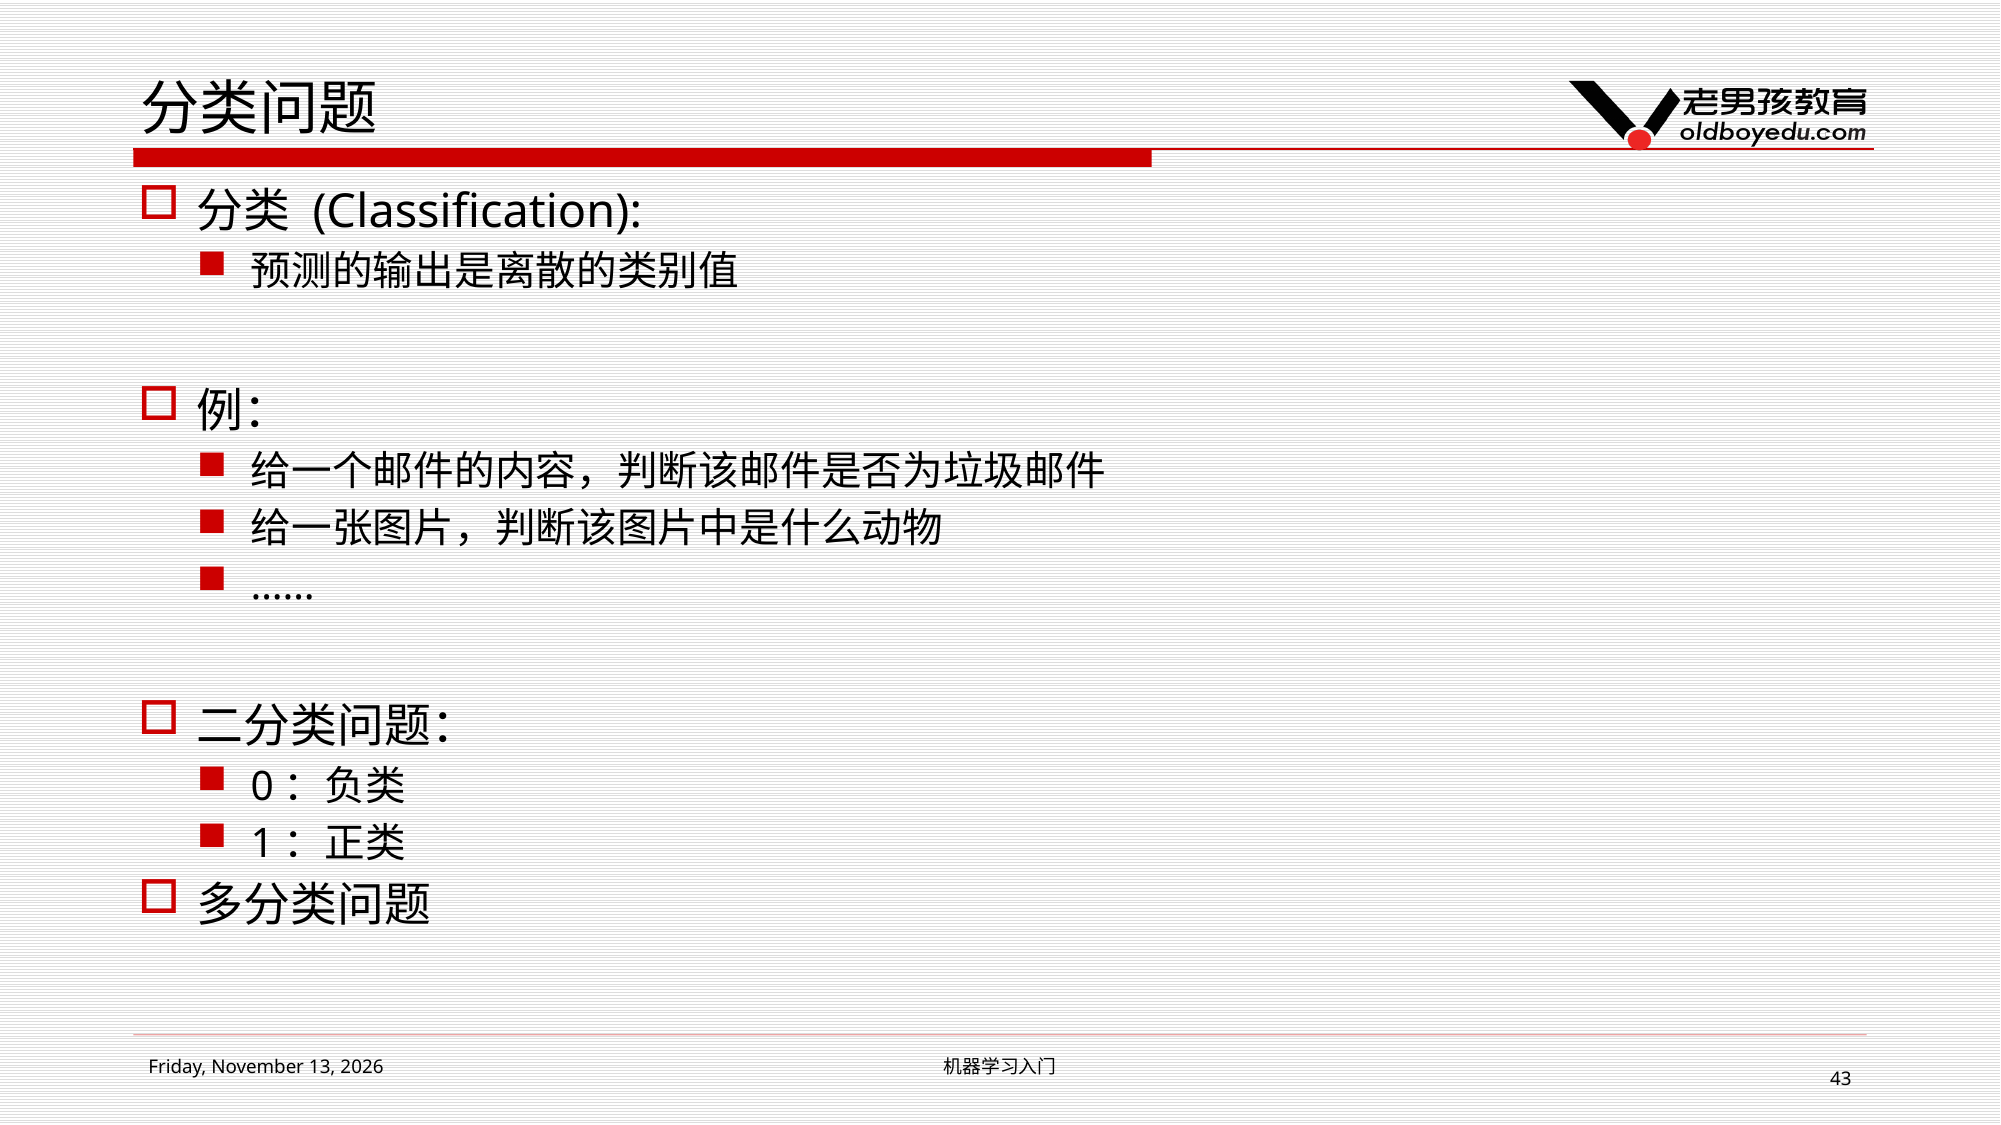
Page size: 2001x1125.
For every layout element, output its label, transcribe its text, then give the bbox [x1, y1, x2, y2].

title 分类问题 [125, 50, 1876, 149]
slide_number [133, 1046, 567, 1103]
footer 机器学习入门 [683, 1046, 1317, 1103]
slide_number 43 [1433, 1058, 1867, 1103]
